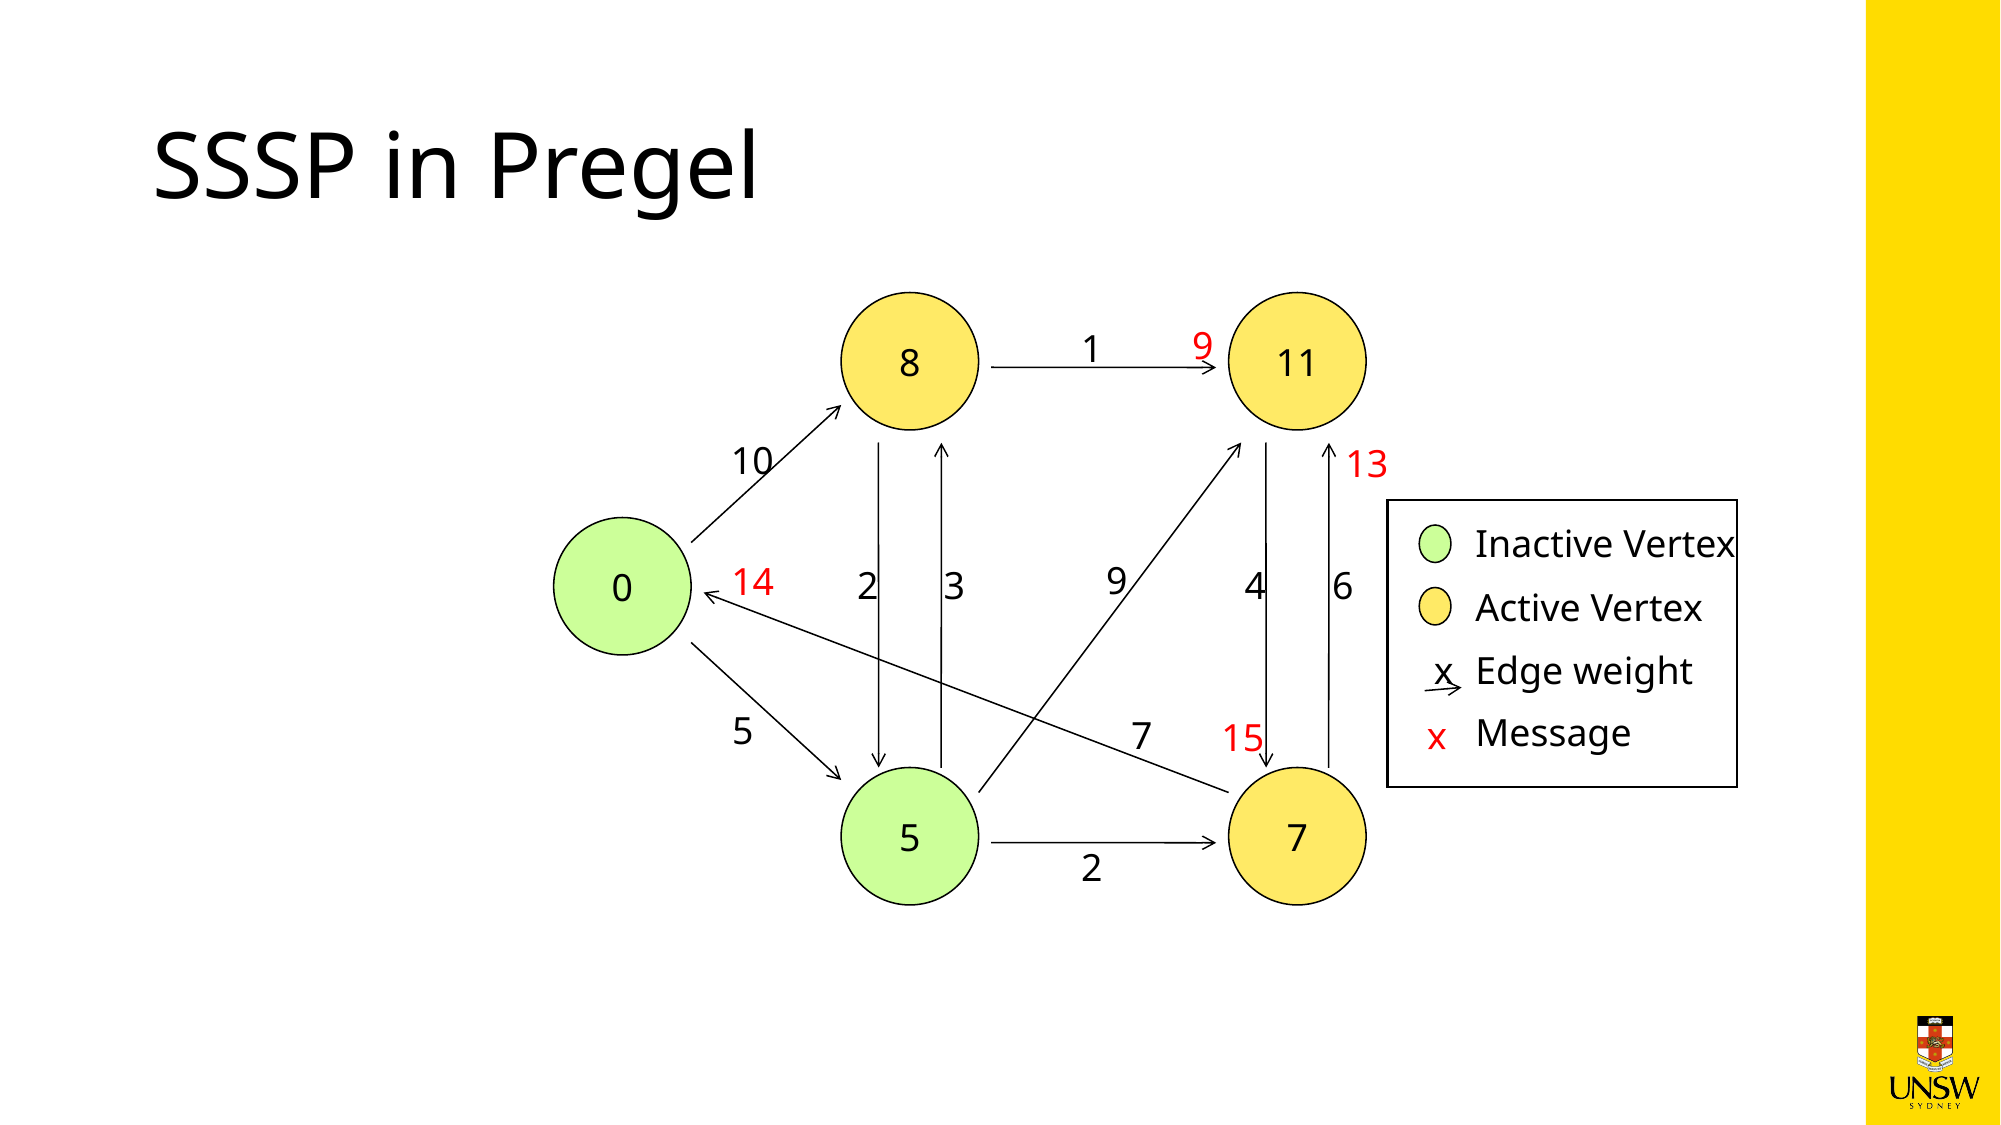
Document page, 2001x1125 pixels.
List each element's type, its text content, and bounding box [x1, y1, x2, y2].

title SSSP in Pregel [137, 59, 1863, 278]
picture [1890, 1016, 1980, 1109]
text_box 13 [1369, 432, 1404, 493]
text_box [553, 292, 1369, 905]
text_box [1387, 499, 1803, 788]
